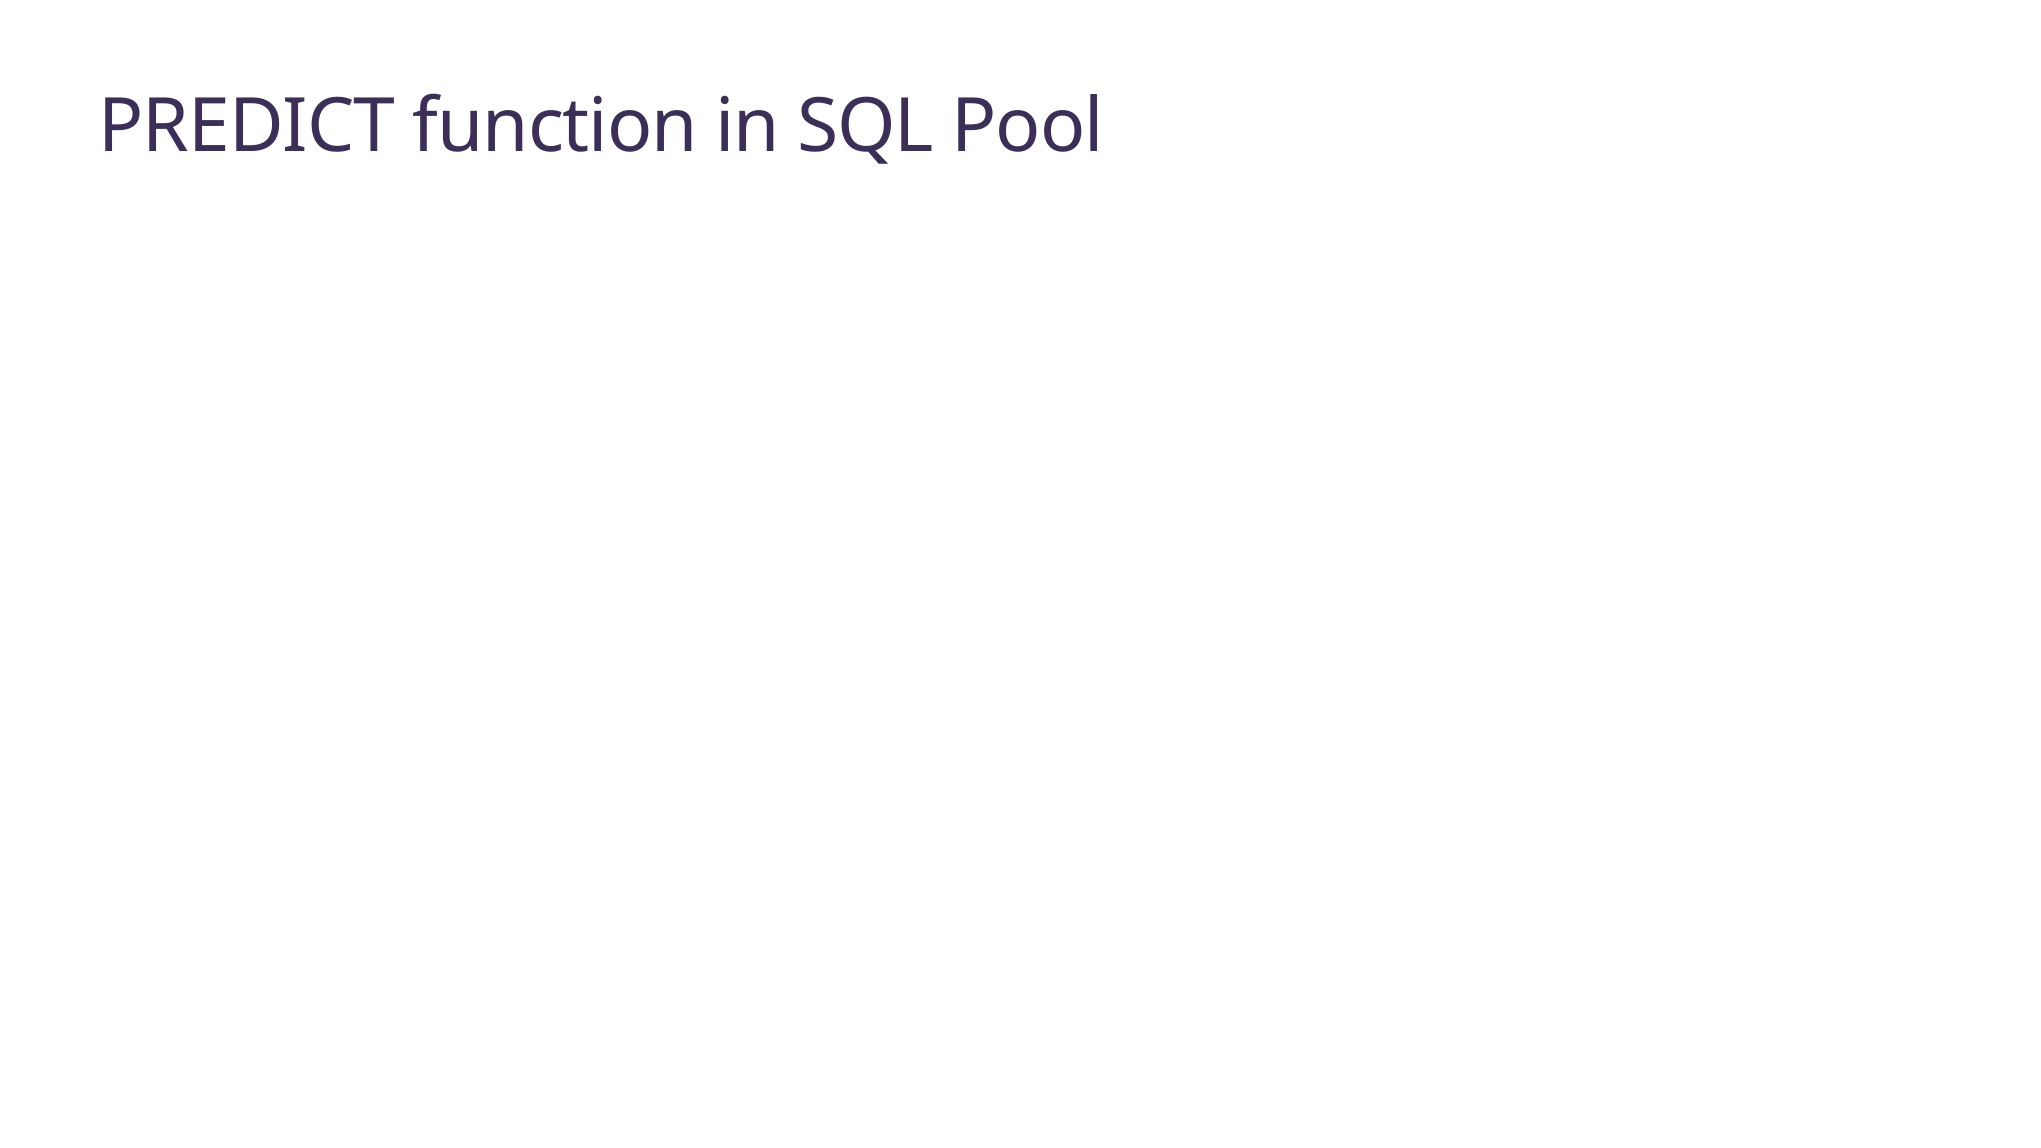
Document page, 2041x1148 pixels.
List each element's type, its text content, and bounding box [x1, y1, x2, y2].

title PREDICT function in SQL Pool [98, 76, 1943, 170]
